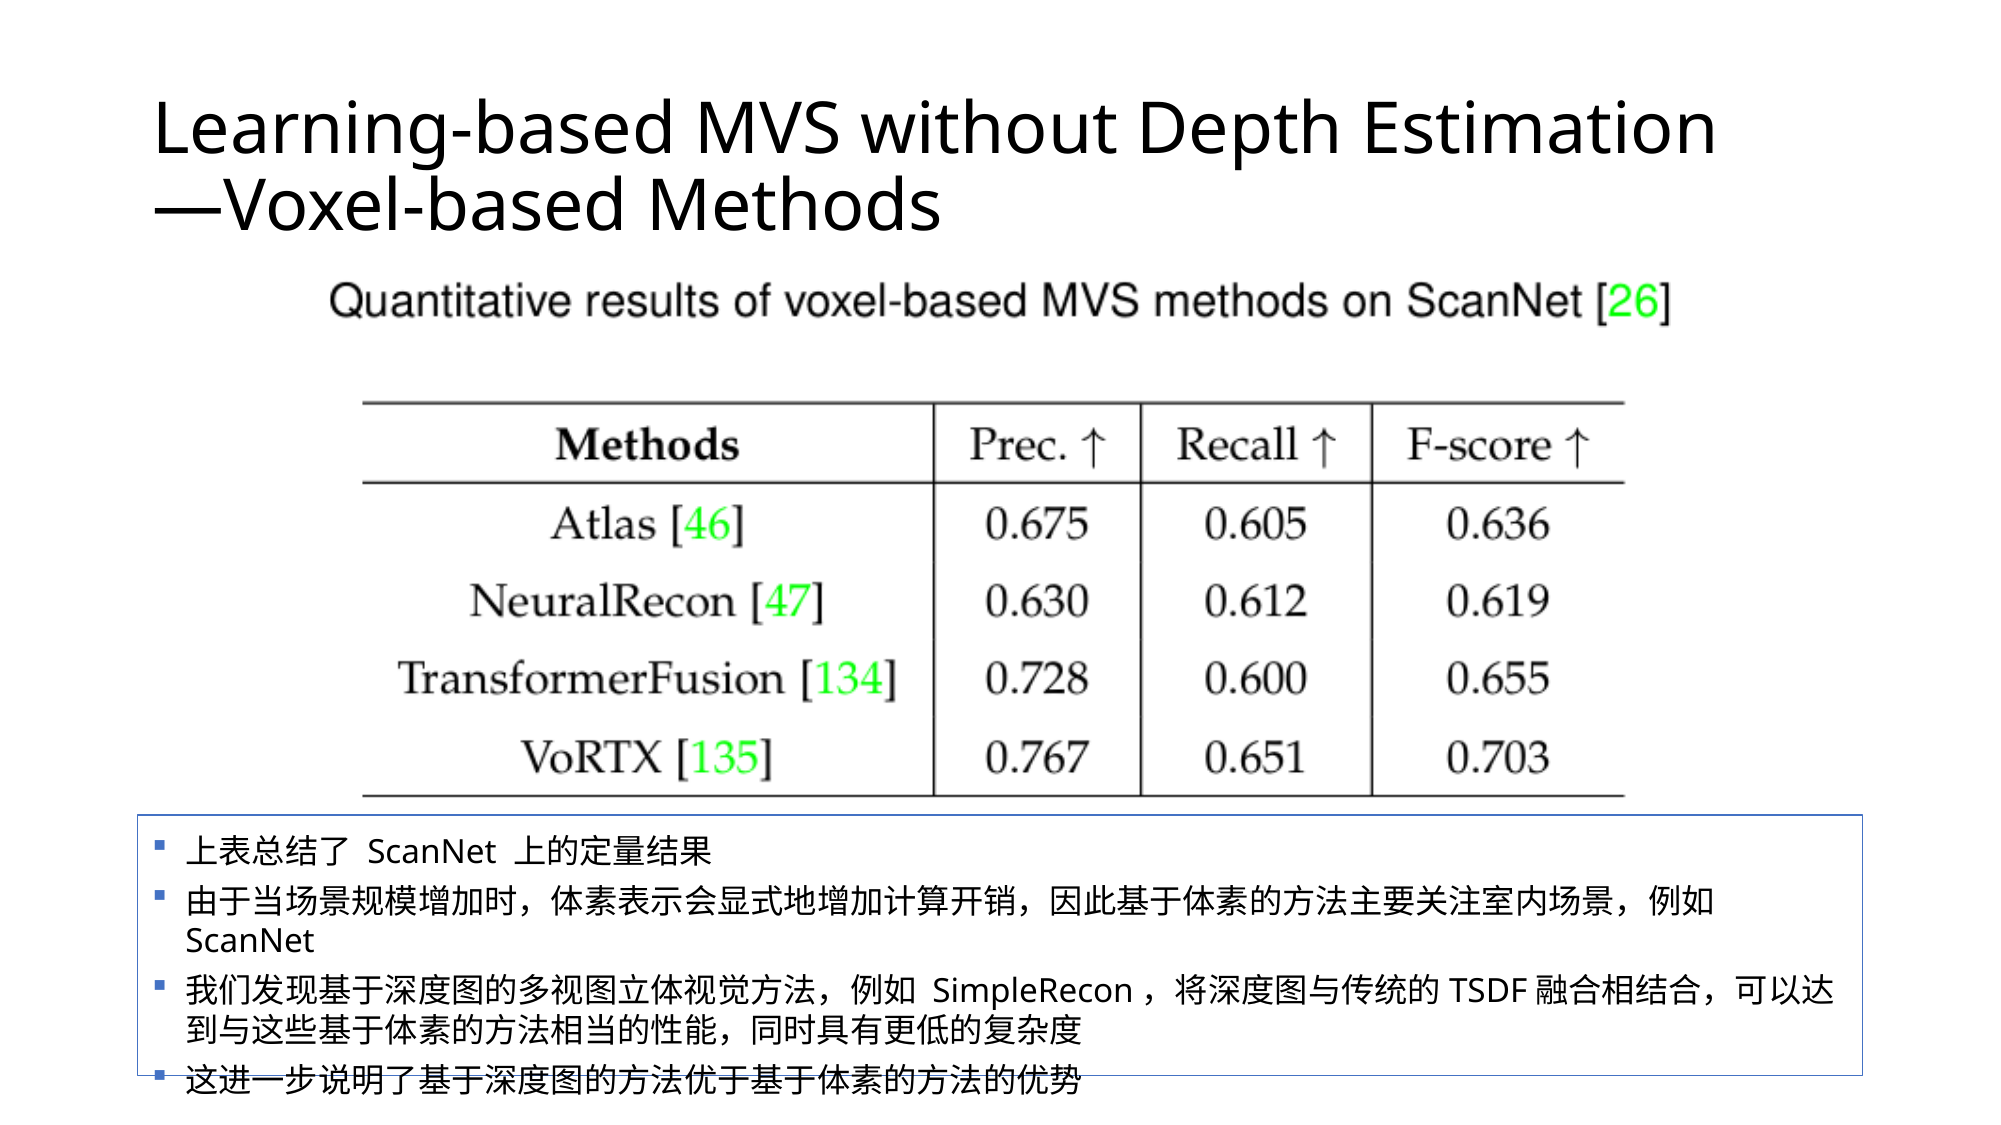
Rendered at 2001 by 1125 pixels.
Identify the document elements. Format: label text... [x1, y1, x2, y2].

picture [329, 277, 1671, 803]
text_box 上表总结了 ScanNet 上的定量结果 由于当场景规模增加时，体素表示会显式地增加计算开销，因此基于体素的方法主要关注室内场景，例如ScanNet 我们发现基于深度图的多视图立体视觉方法，例如 SimpleRecon，将深度图与传统的TSDF融合相结合，可以达到与这些基于体素的方法相当的性能，同时具有更低的复杂度 这进一步说明了基于深度图的方法优于基于体素的方法的优势 [137, 815, 1863, 1076]
title Learning-based MVS without Depth Estimation —Voxel-based Methods [137, 59, 1863, 278]
